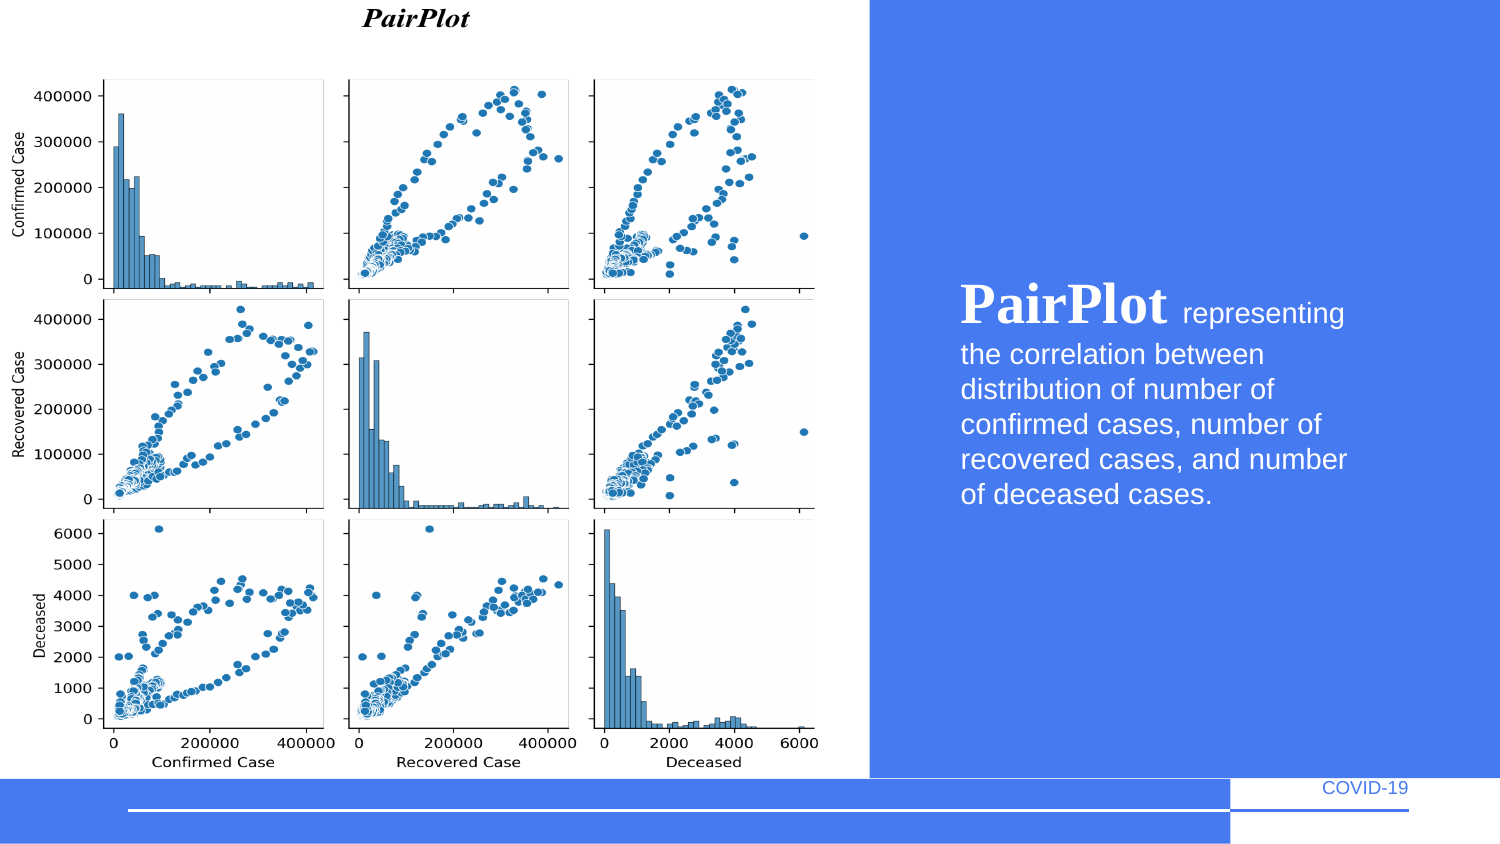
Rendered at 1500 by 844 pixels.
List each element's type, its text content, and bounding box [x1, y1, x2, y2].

picture [0, 0, 830, 779]
text_box [869, 0, 1500, 779]
text_box PairPlot representing the correlation between distribution of number of confirmed cases, number of recovered cases, and number of deceased cases. [945, 250, 1364, 526]
